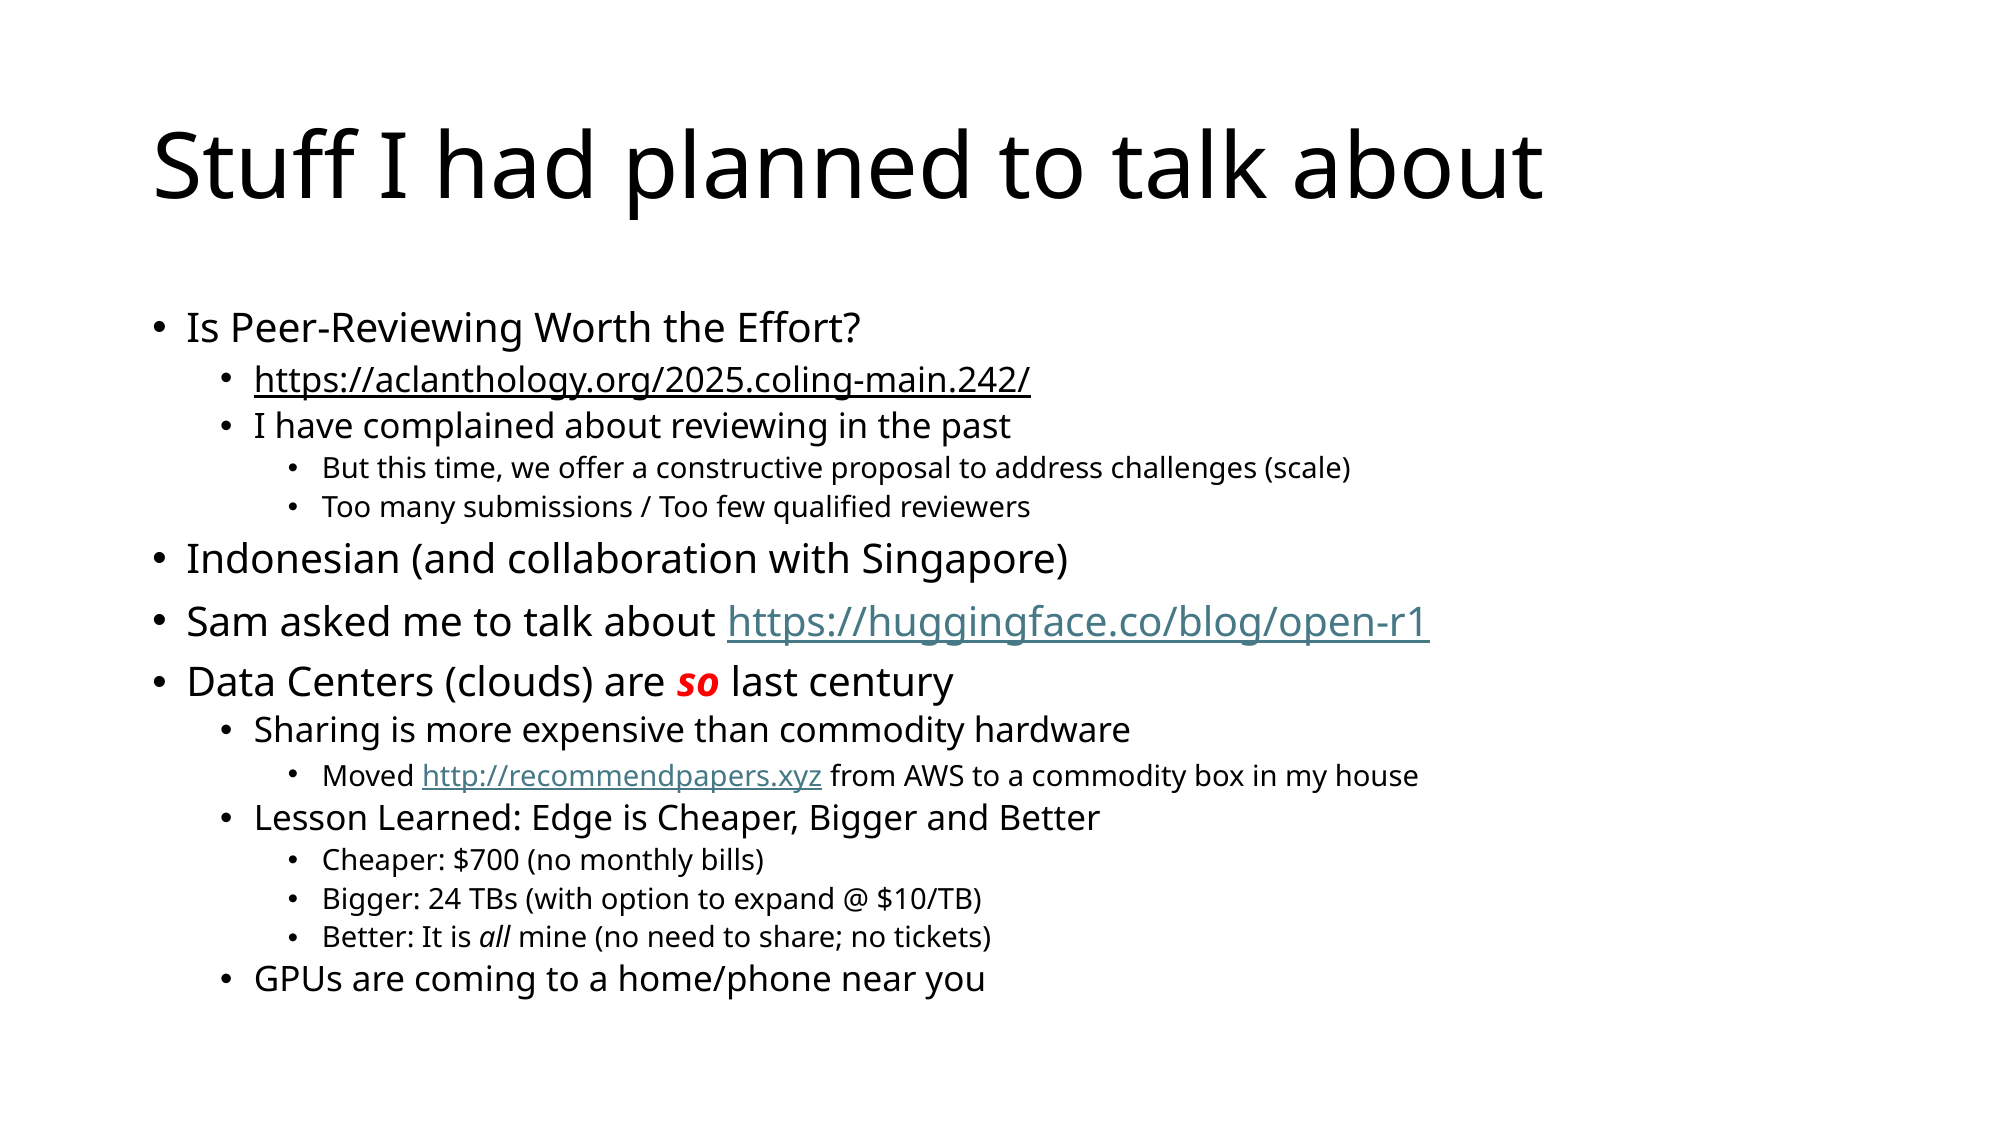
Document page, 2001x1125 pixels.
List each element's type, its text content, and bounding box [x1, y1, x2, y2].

title Stuff I had planned to talk about [137, 59, 1863, 278]
list Is Peer-Reviewing Worth the Effort? https://aclanthology.org/2025.coling-main.242/ I have complained about reviewing in the past But this time, we offer a constructive proposal to address challenges (scale) Too many submissions / Too few qualified reviewers Indonesian (and collaboration with Singapore) Sam asked me to talk about https://huggingface.co/blog/open-r1 Data Centers (clouds) are so last century Sharing is more expensive than commodity hardware Moved http://recommendpapers.xyz from AWS to a commodity box in my house Lesson Learned: Edge is Cheaper, Bigger and Better Cheaper: $700 (no monthly bills) Bigger: 24 TBs (with option to expand @ $10/TB) Better: It is all mine (no need to share; no tickets) GPUs are coming to a home/phone near you [137, 299, 1863, 1014]
